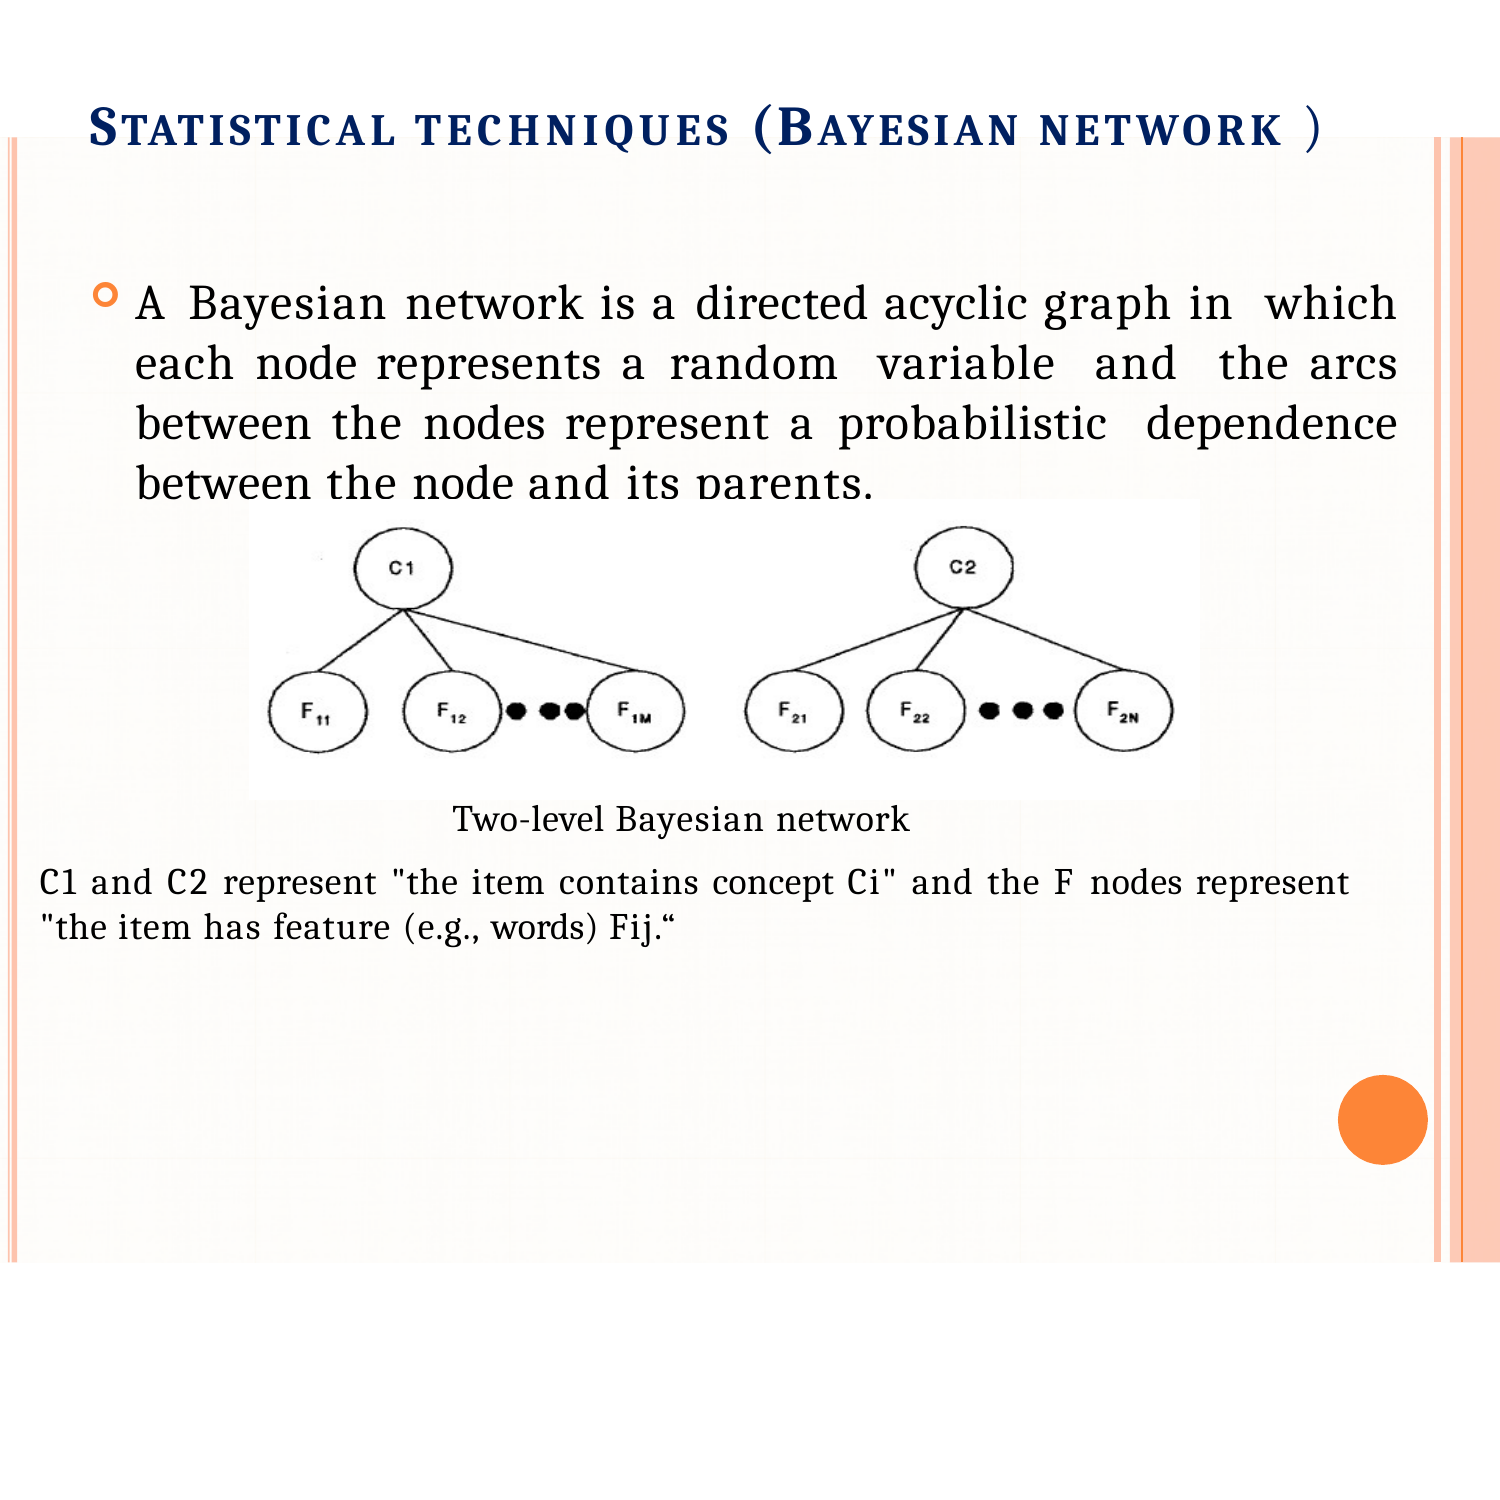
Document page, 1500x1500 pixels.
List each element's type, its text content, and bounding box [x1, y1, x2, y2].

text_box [0, 137, 1500, 1263]
picture [249, 499, 1201, 801]
title STATISTICAL TECHNIQUES (BAYESIAN NETWORK ) [87, 87, 1438, 135]
